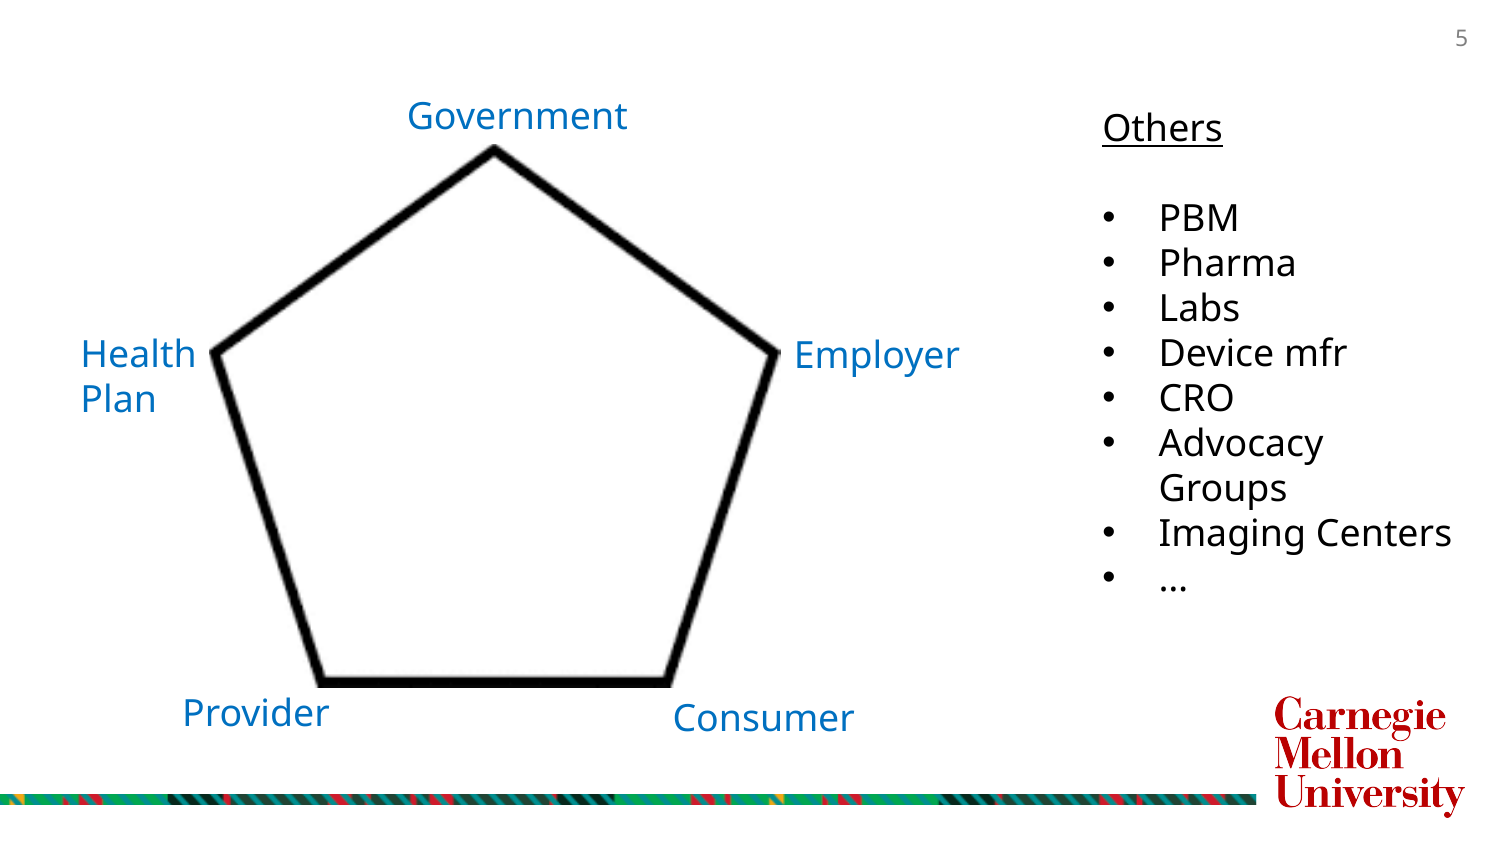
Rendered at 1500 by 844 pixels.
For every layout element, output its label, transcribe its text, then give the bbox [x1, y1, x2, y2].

text_box Health Plan [65, 322, 204, 427]
text_box Others PBM Pharma Labs Device mfr CRO Advocacy Groups Imaging Centers … [1087, 96, 1475, 607]
text_box Provider [167, 681, 414, 742]
text_box Consumer [657, 686, 904, 747]
picture [209, 144, 781, 689]
text_box Employer [786, 323, 1025, 384]
picture [1275, 696, 1465, 818]
text_box Government [392, 84, 692, 142]
picture [0, 794, 1257, 805]
